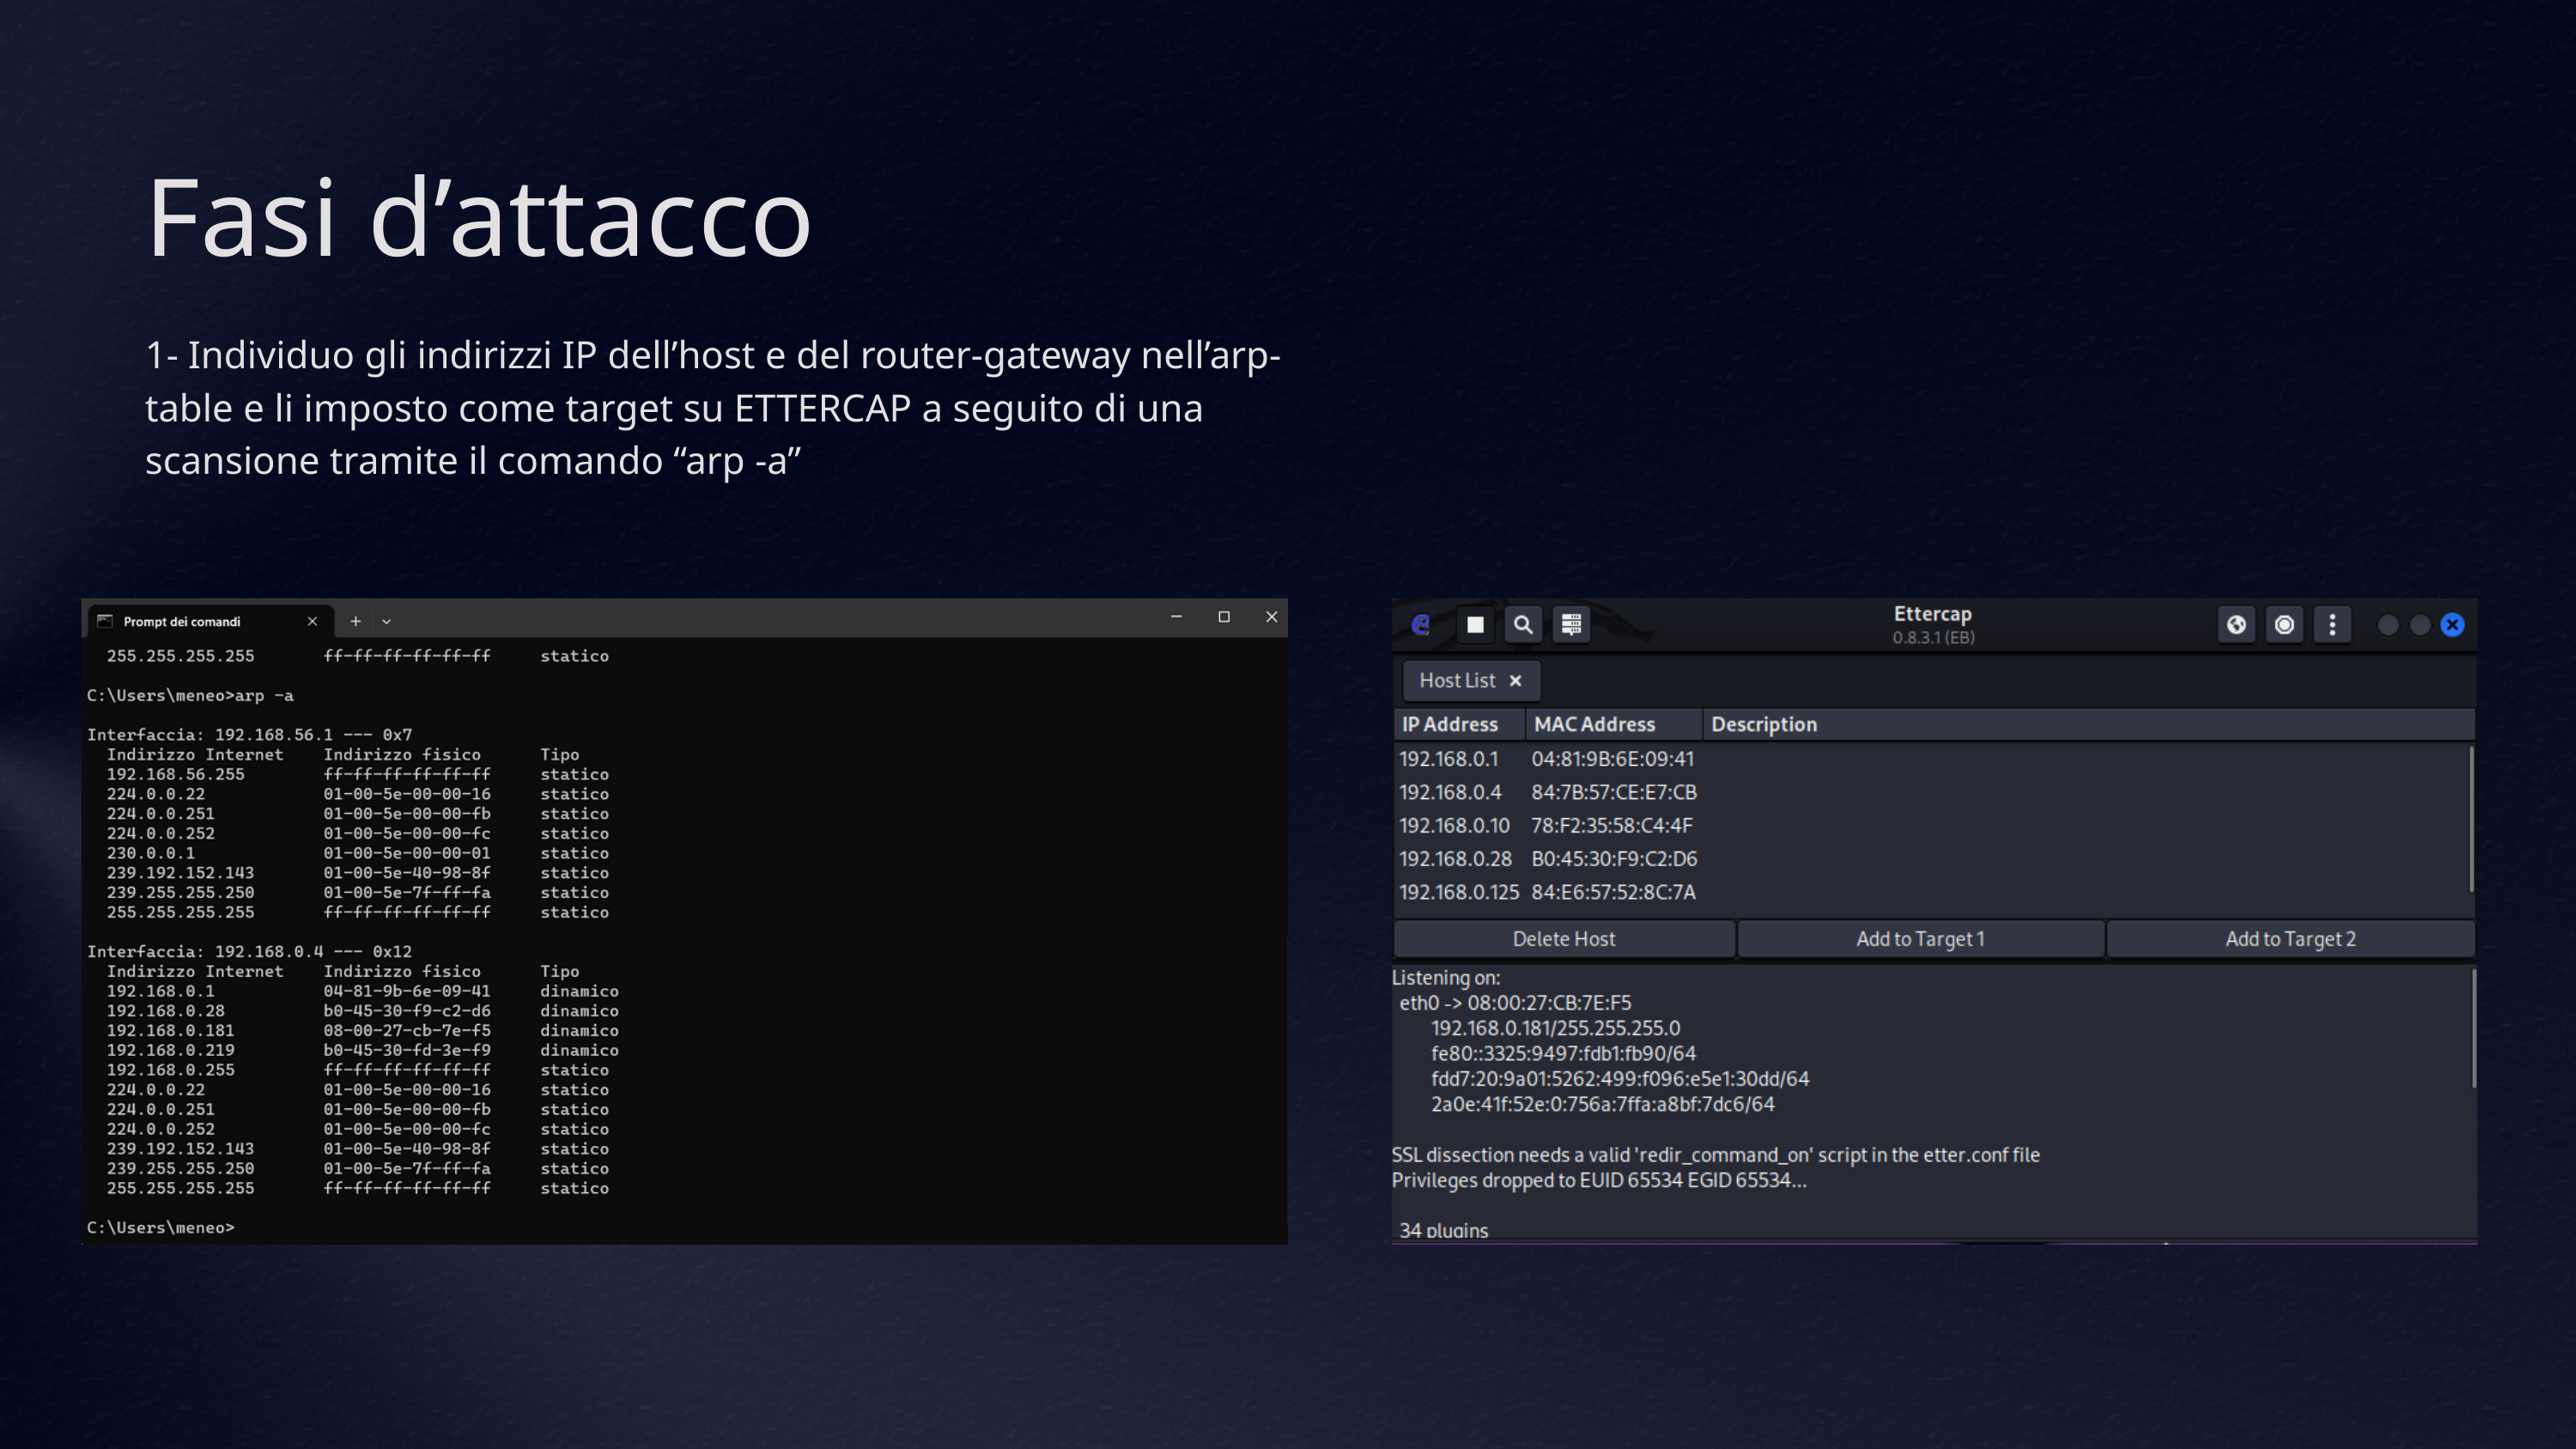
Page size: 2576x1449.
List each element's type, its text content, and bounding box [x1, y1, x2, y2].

text_box [1392, 598, 2478, 1245]
text_box [0, 0, 2576, 1449]
text_box Fasi d’attacco [144, 127, 1289, 278]
text_box 1- Individuo gli indirizzi IP dell’host e del router-gateway nell’arp-table e li imposto come target su ETTERCAP a seguito di una scansione tramite il comando “arp -a” [144, 324, 1289, 482]
text_box [81, 598, 1289, 1245]
